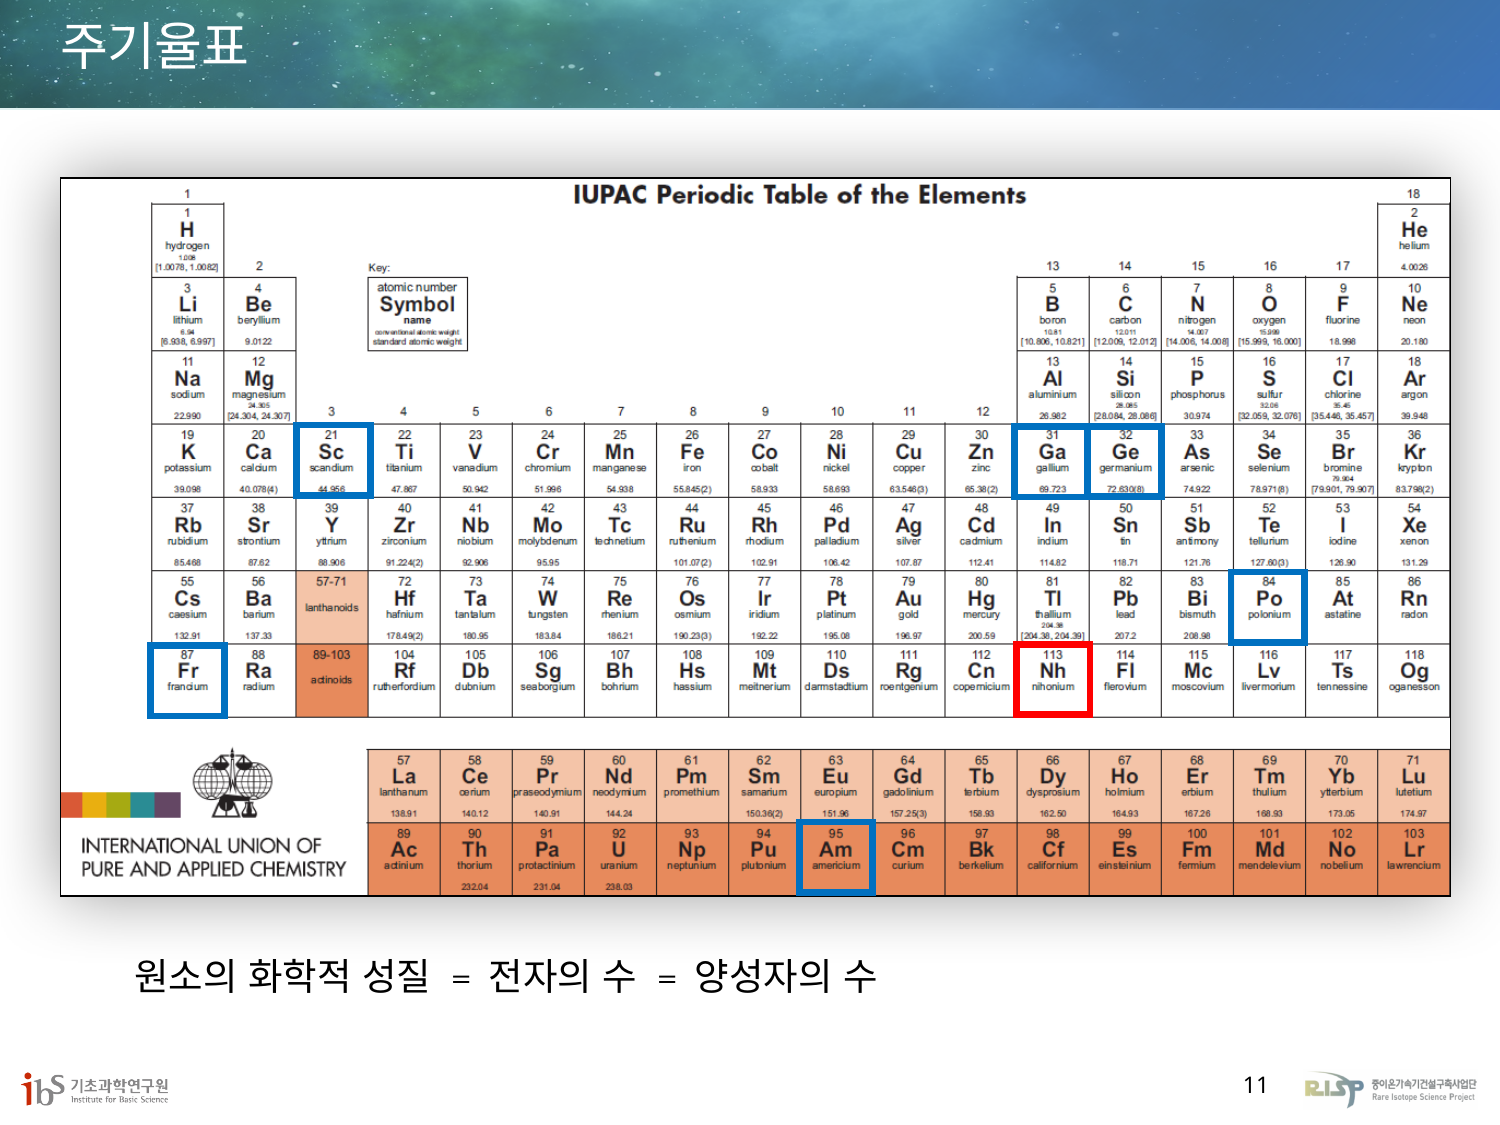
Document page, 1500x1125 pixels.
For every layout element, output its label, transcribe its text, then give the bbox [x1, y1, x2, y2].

picture [1303, 1069, 1478, 1110]
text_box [0, 0, 1500, 110]
picture [21, 1072, 168, 1106]
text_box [61, 178, 1450, 896]
text_box 원소의 화학적 성질 = 전자의 수 = 양성자의 수 [119, 945, 1421, 1006]
